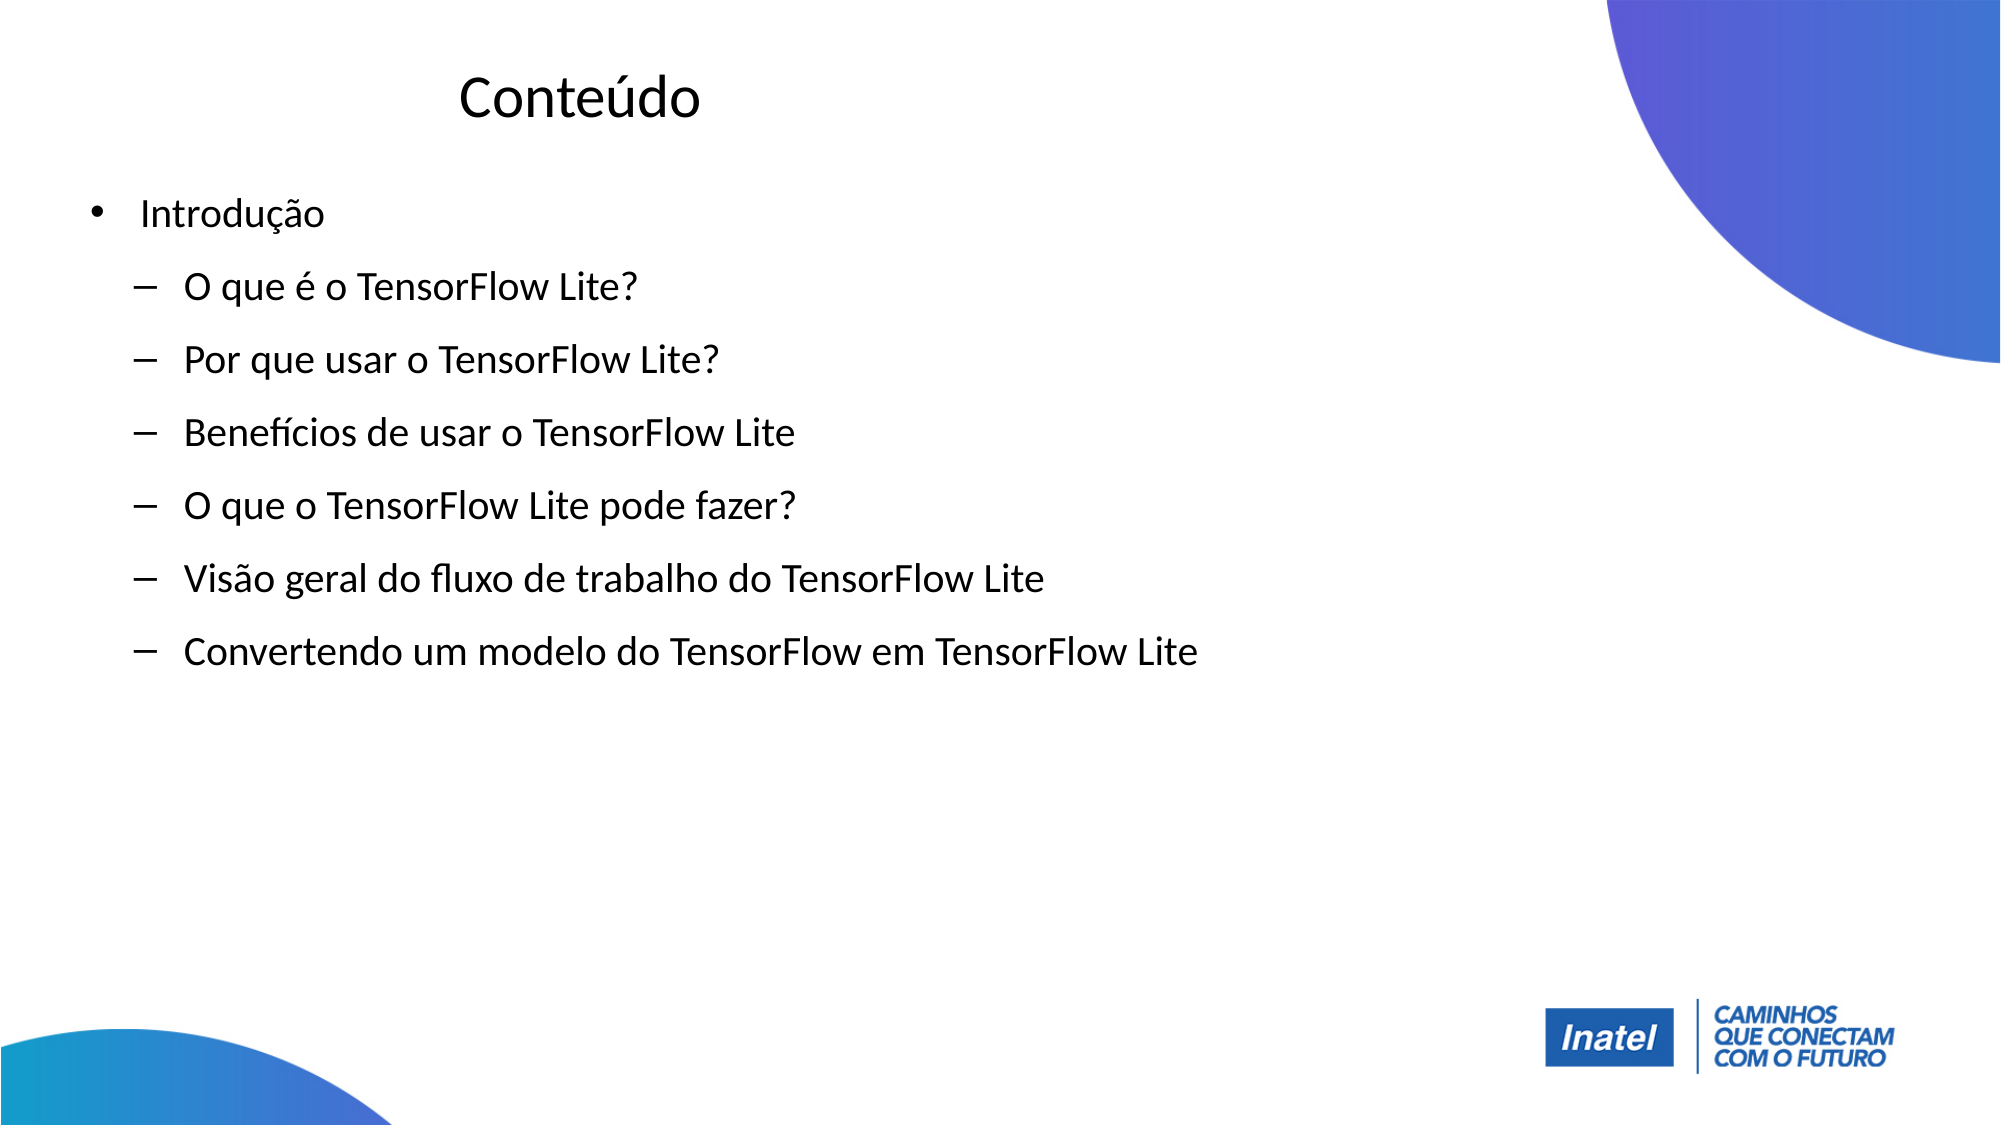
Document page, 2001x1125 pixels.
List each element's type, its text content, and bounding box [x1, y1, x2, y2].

title Conteúdo [50, 30, 1126, 156]
picture [0, 0, 2001, 1125]
list Introdução O que é o TensorFlow Lite? Por que usar o TensorFlow Lite? Benefícios de usar o TensorFlow Lite O que o TensorFlow Lite pode fazer? Visão geral do fluxo de trabalho do TensorFlow Lite Convertendo um modelo do TensorFlow em TensorFlow Lite [50, 174, 1575, 886]
